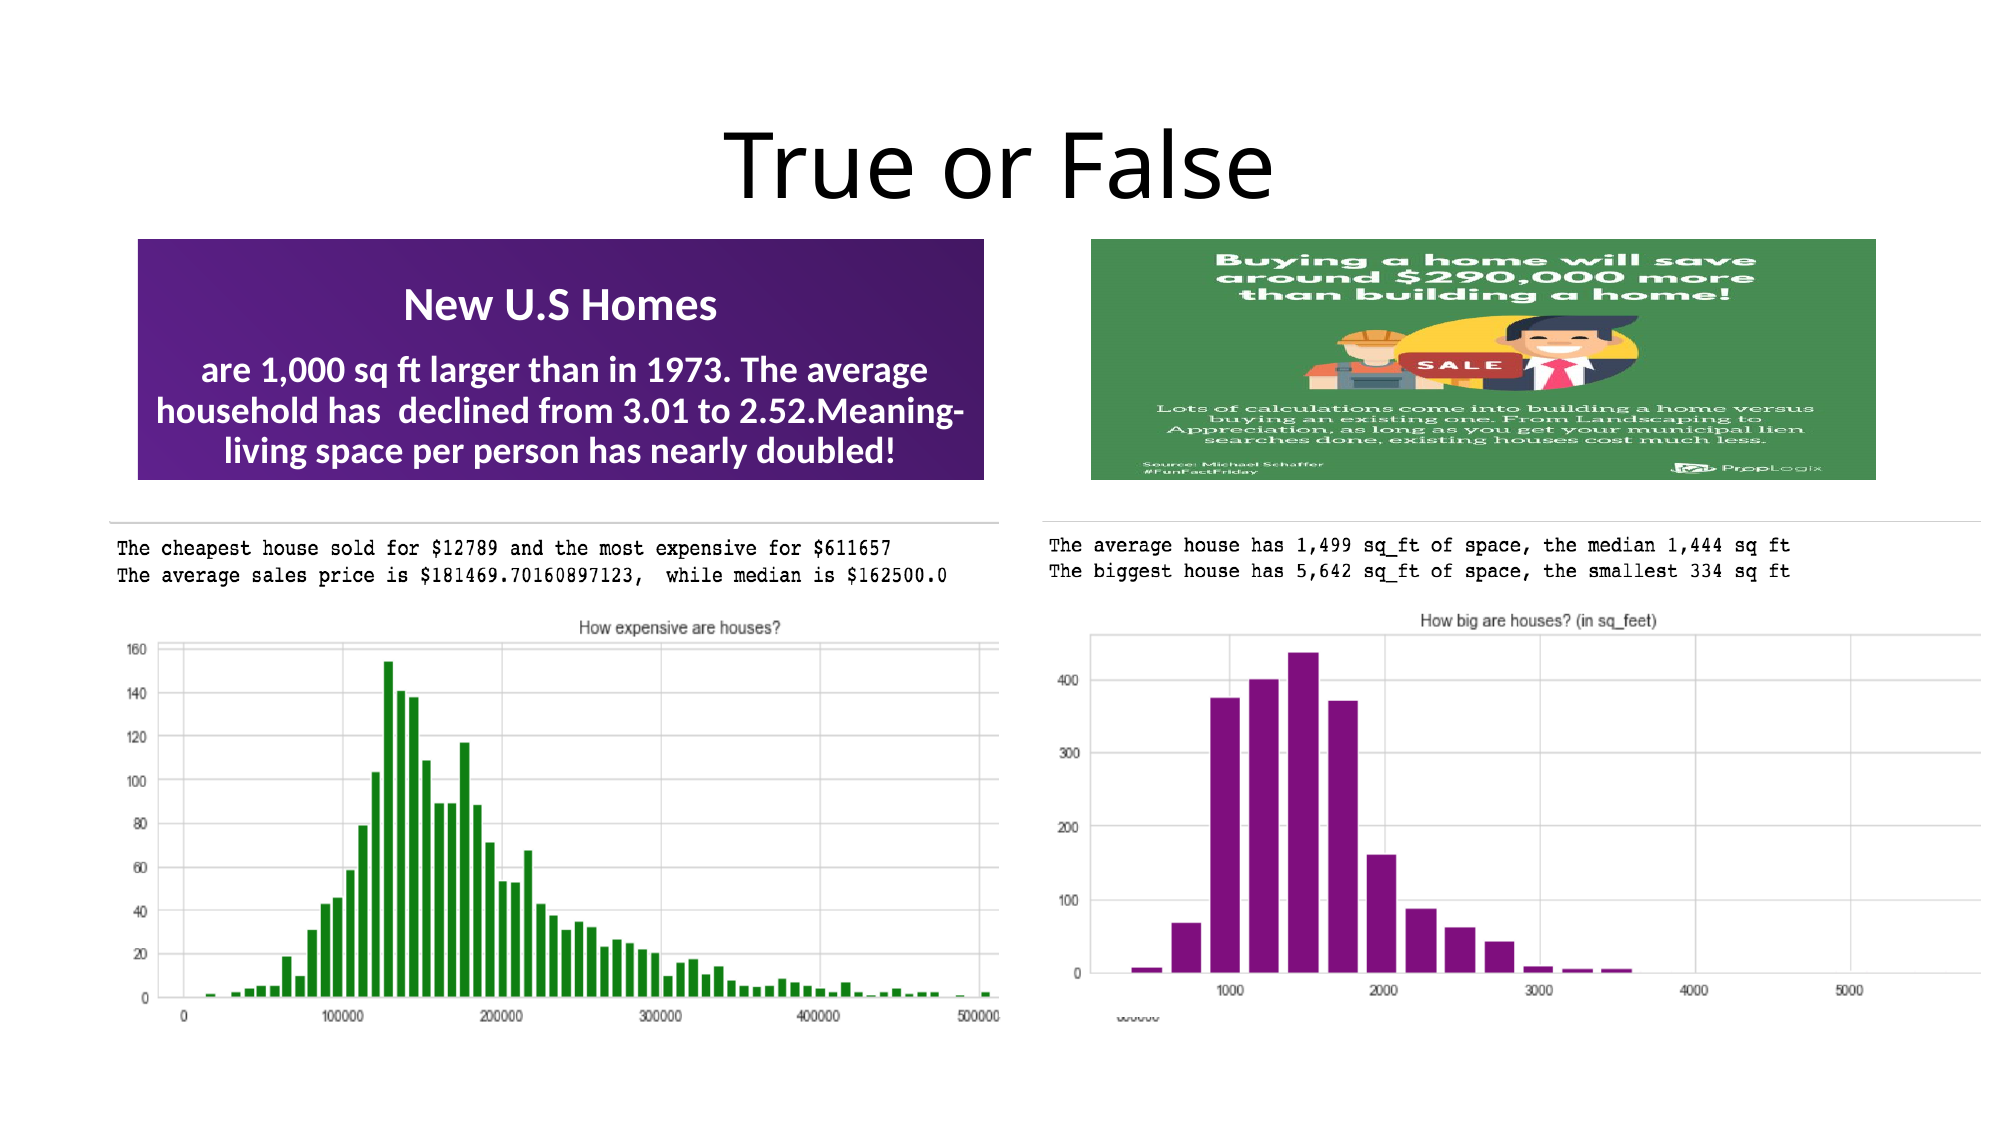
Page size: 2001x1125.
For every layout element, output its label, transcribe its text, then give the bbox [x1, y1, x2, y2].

title True or False [137, 59, 1863, 278]
list New U.S Homes are 1,000 sq ft larger than in 1973. The average household has declined from 3.01 to 2.52.Meaning- living space per person has nearly doubled! [137, 239, 984, 480]
picture [104, 521, 1175, 1043]
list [999, 521, 1981, 1018]
picture [1091, 239, 1876, 480]
